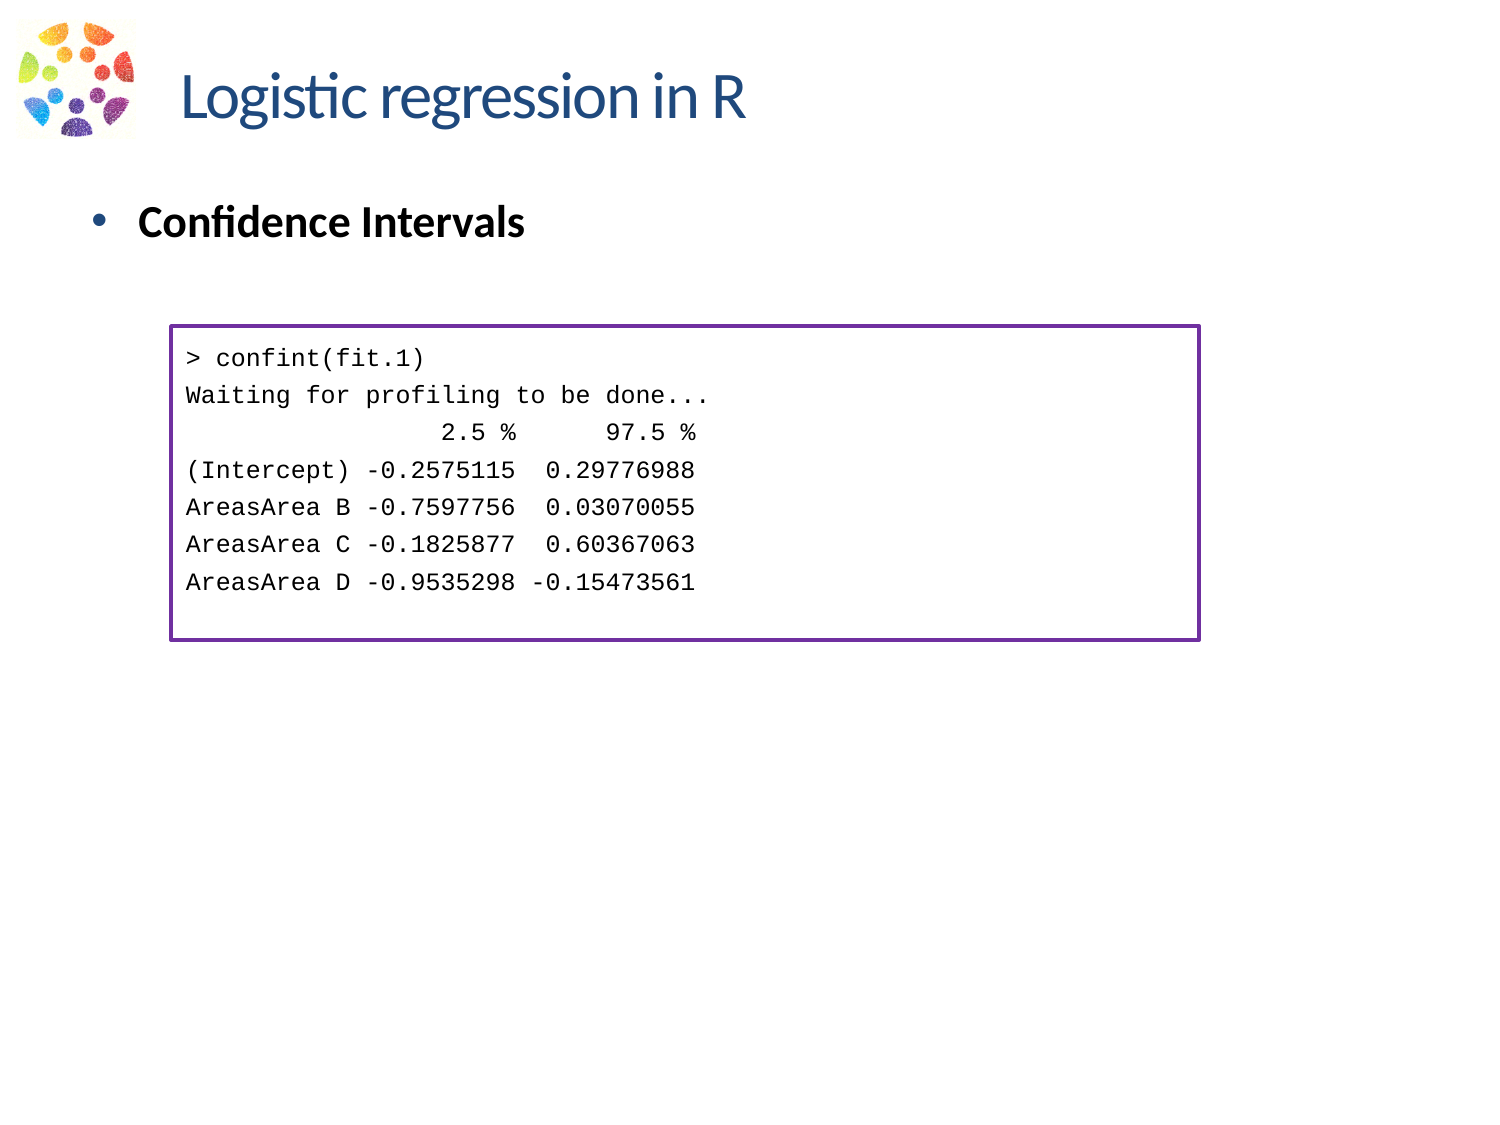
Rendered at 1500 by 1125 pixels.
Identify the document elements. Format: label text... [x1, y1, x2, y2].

picture [16, 19, 136, 139]
text_box > confint(fit.1) Waiting for profiling to be done... 2.5 % 97.5 % (Intercept) -0.2575115 0.29776988 AreasArea B -0.7597756 0.03070055 AreasArea C -0.1825877 0.60367063 AreasArea D -0.9535298 -0.15473561 [171, 326, 1199, 640]
text_box Logistic regression in R [165, 44, 1394, 149]
text_box Confidence Intervals [76, 184, 864, 255]
